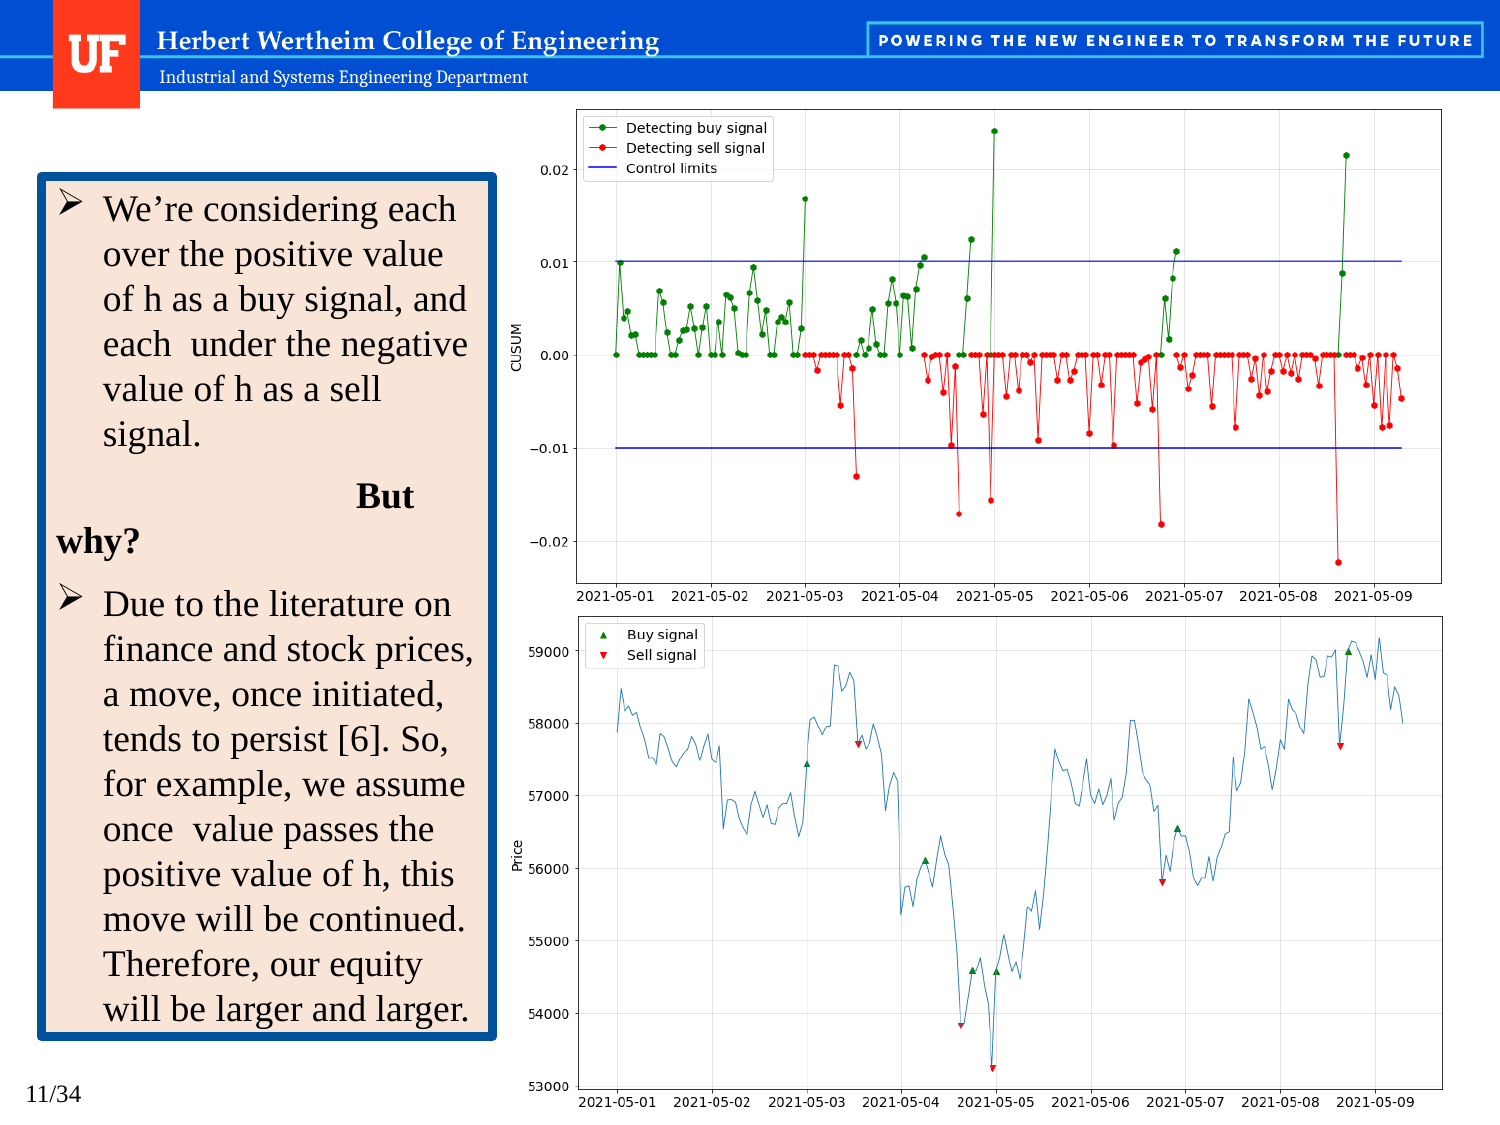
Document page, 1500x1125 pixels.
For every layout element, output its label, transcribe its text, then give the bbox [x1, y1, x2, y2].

picture [503, 612, 1449, 1117]
text_box 11/34 [10, 1070, 118, 1116]
picture [0, 0, 1500, 610]
